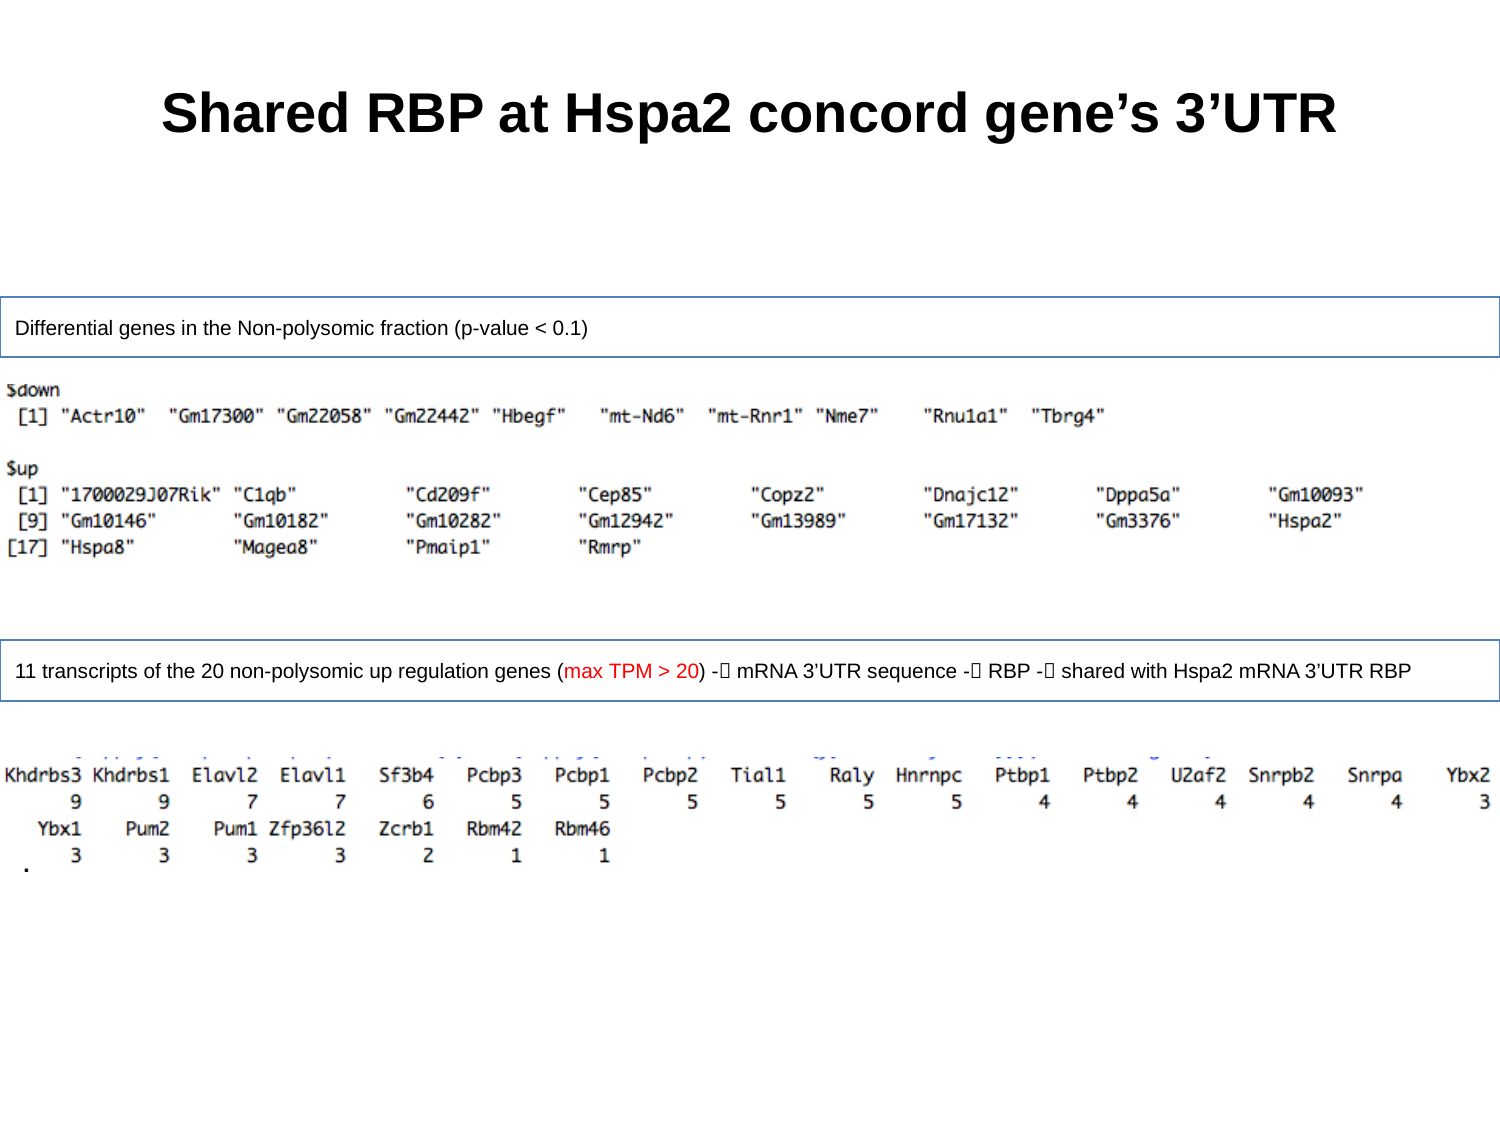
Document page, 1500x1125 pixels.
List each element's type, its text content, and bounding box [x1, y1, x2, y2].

picture [0, 383, 1500, 582]
title Shared RBP at Hspa2 concord gene’s 3’UTR [75, 0, 1425, 188]
picture [0, 756, 1500, 873]
text_box Differential genes in the Non-polysomic fraction (p-value < 0.1) [0, 295, 1500, 360]
text_box 11 transcripts of the 20 non-polysomic up regulation genes (max TPM > 20) - mRNA 3’UTR sequence - RBP - shared with Hspa2 mRNA 3’UTR RBP [0, 638, 1500, 703]
